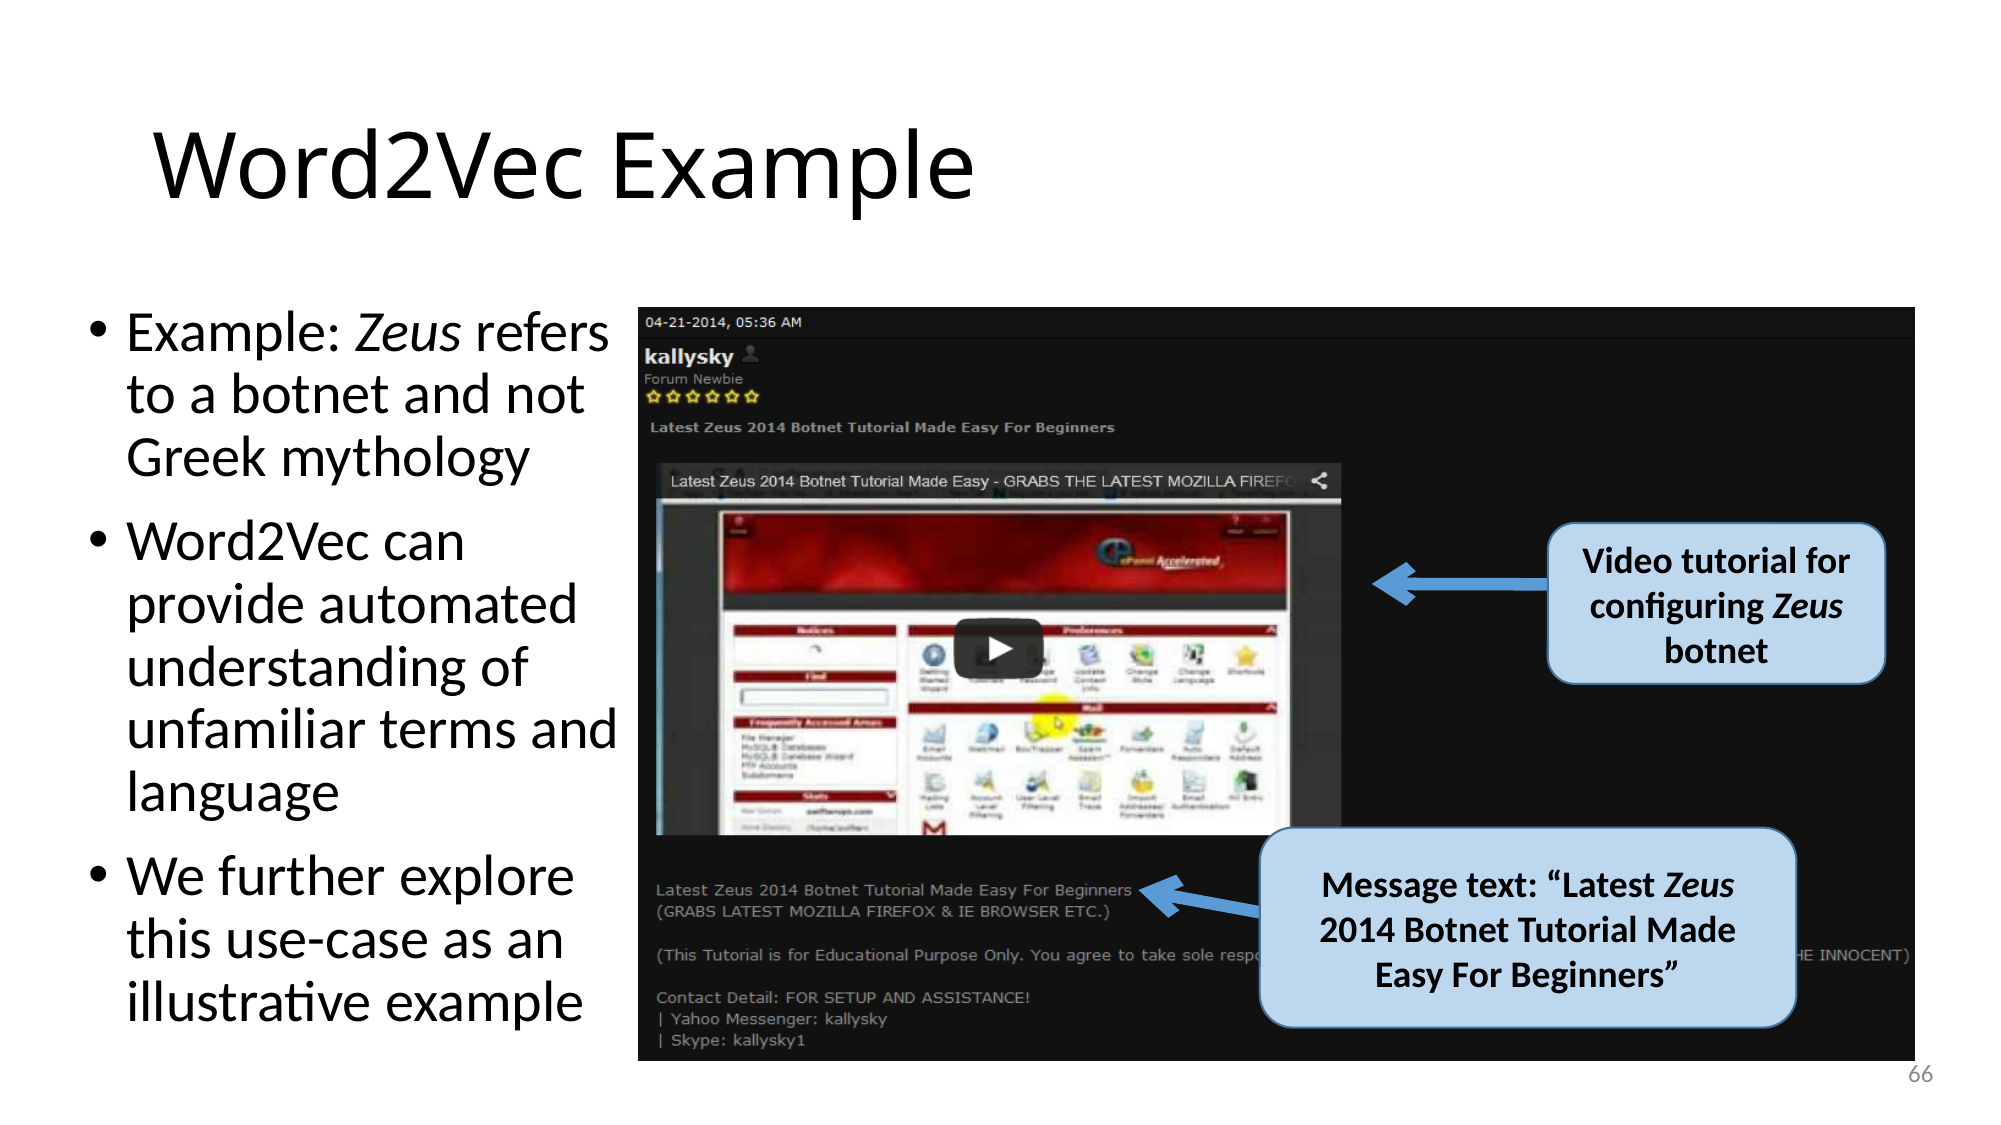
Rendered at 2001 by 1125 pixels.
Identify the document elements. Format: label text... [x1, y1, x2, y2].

text_box Example: Zeus refers to a botnet and not Greek mythology Word2Vec can provide automated understanding of unfamiliar terms and language We further explore this use-case as an illustrative example [73, 293, 668, 1103]
slide_number 66 [1498, 1042, 1949, 1103]
title Word2Vec Example [137, 59, 1863, 278]
picture [638, 307, 1915, 1061]
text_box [1138, 889, 1326, 925]
